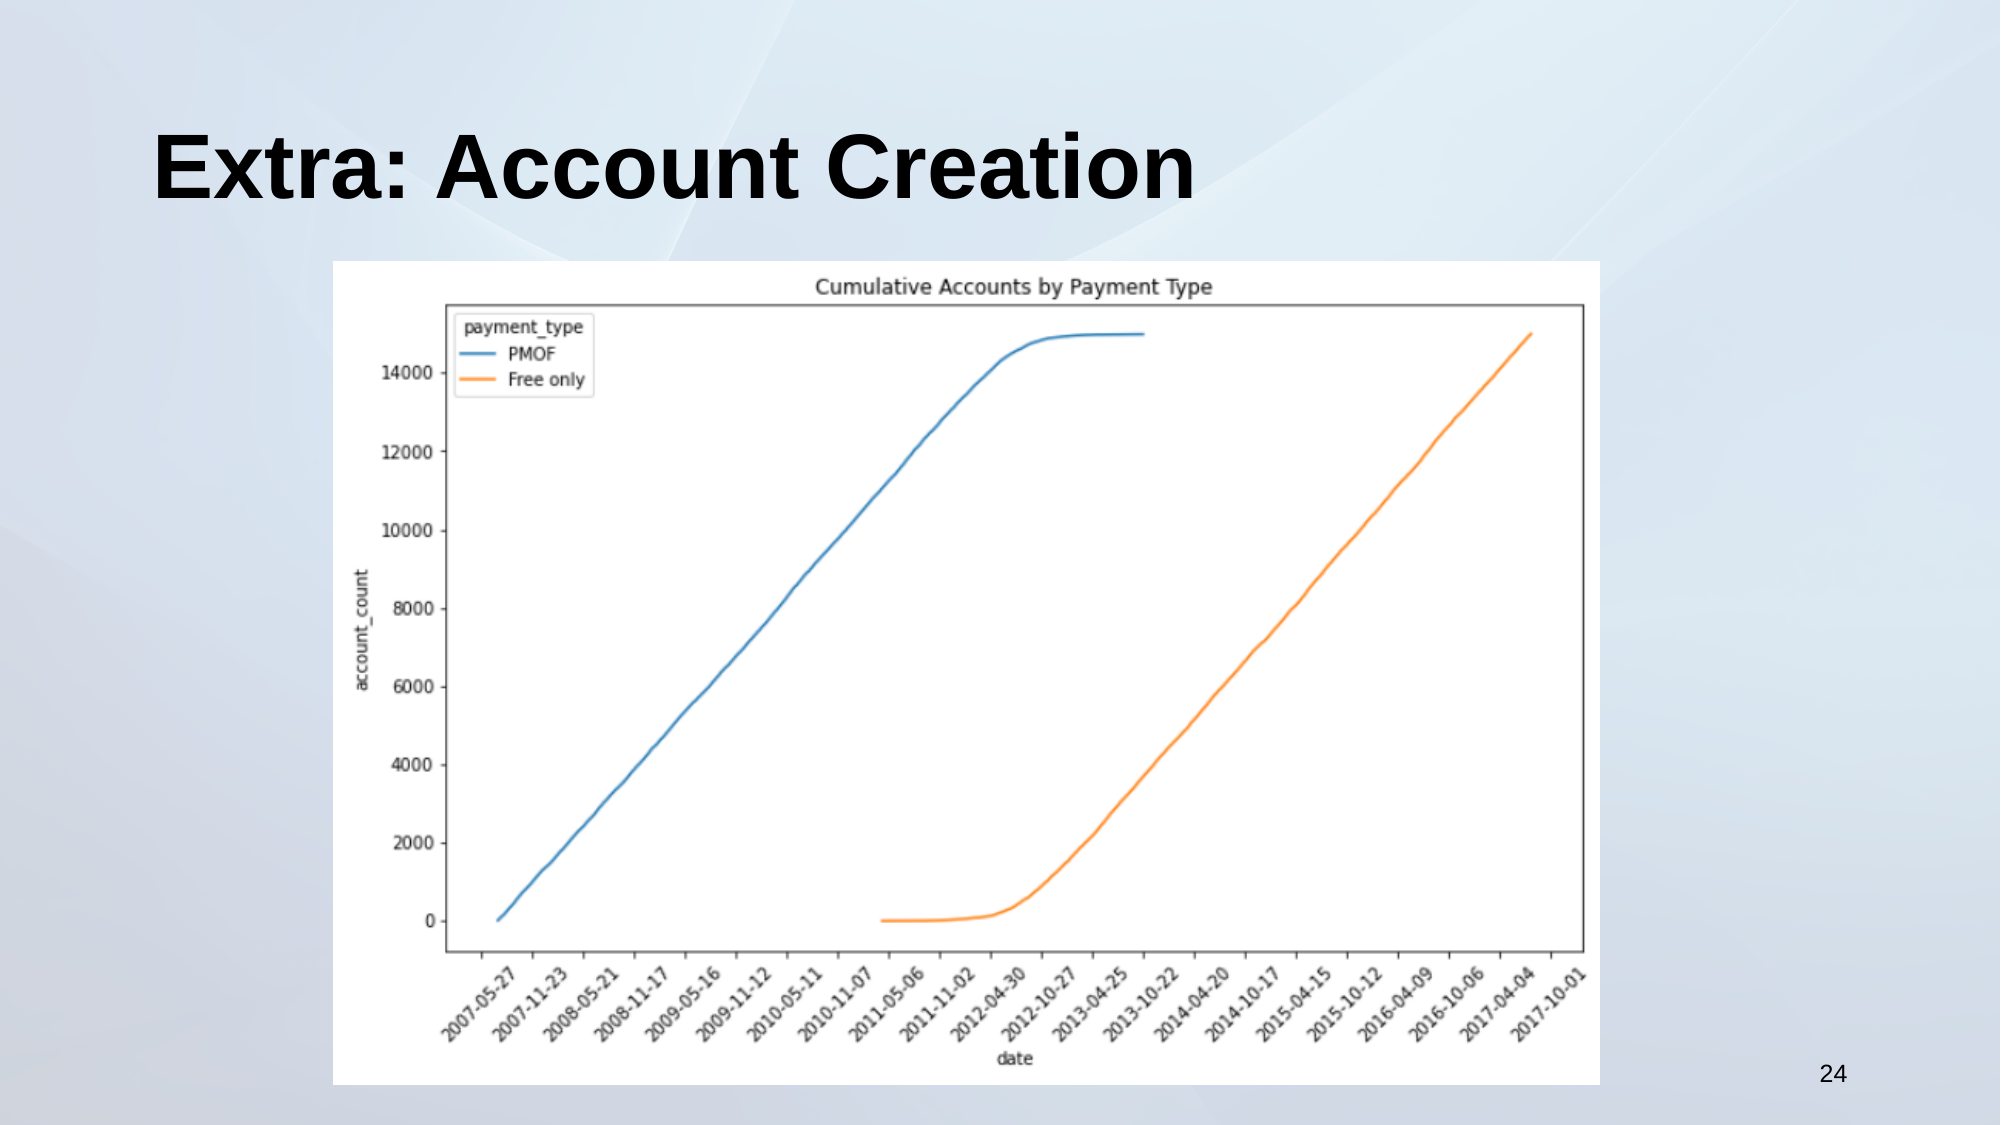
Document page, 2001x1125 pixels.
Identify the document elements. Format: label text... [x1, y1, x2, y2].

title Extra: Account Creation [137, 59, 1863, 278]
slide_number 24 [1412, 1042, 1863, 1103]
picture [333, 261, 1601, 1085]
